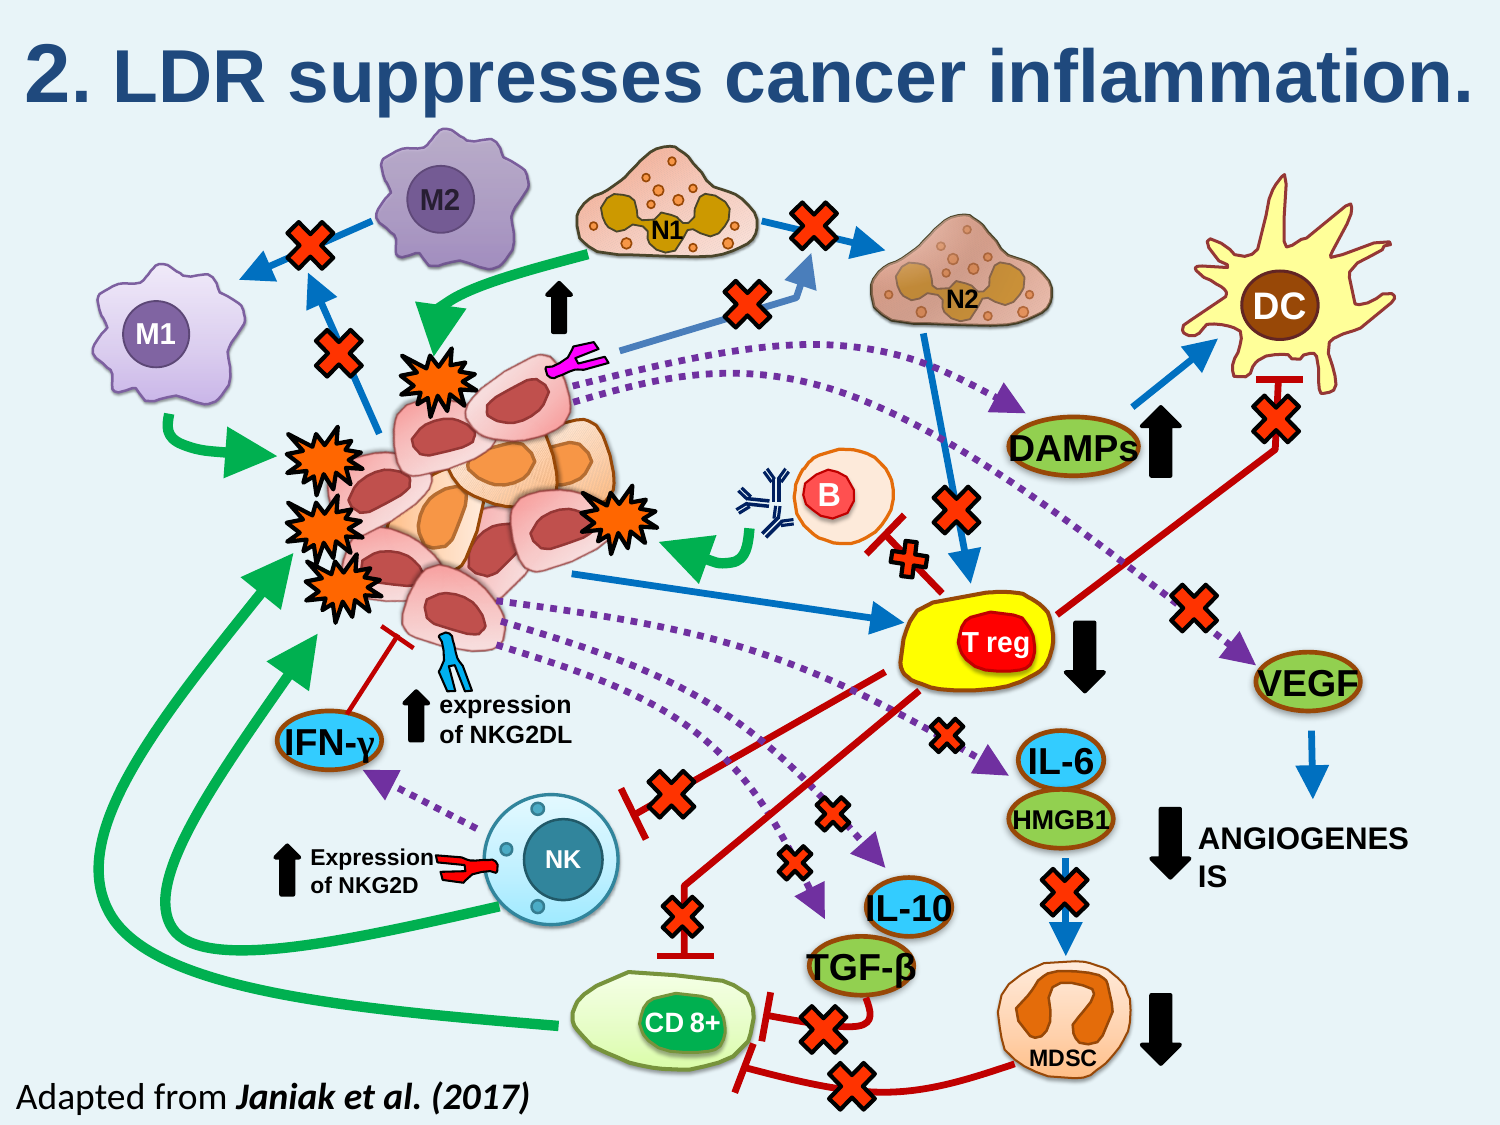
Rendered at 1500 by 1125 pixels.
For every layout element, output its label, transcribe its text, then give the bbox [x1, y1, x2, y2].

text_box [74, 124, 1425, 1121]
text_box Adapted from Janiak et al. (2017) [1, 1064, 70, 1125]
title 2. LDR suppresses cancer inflammation. [0, 0, 1500, 163]
